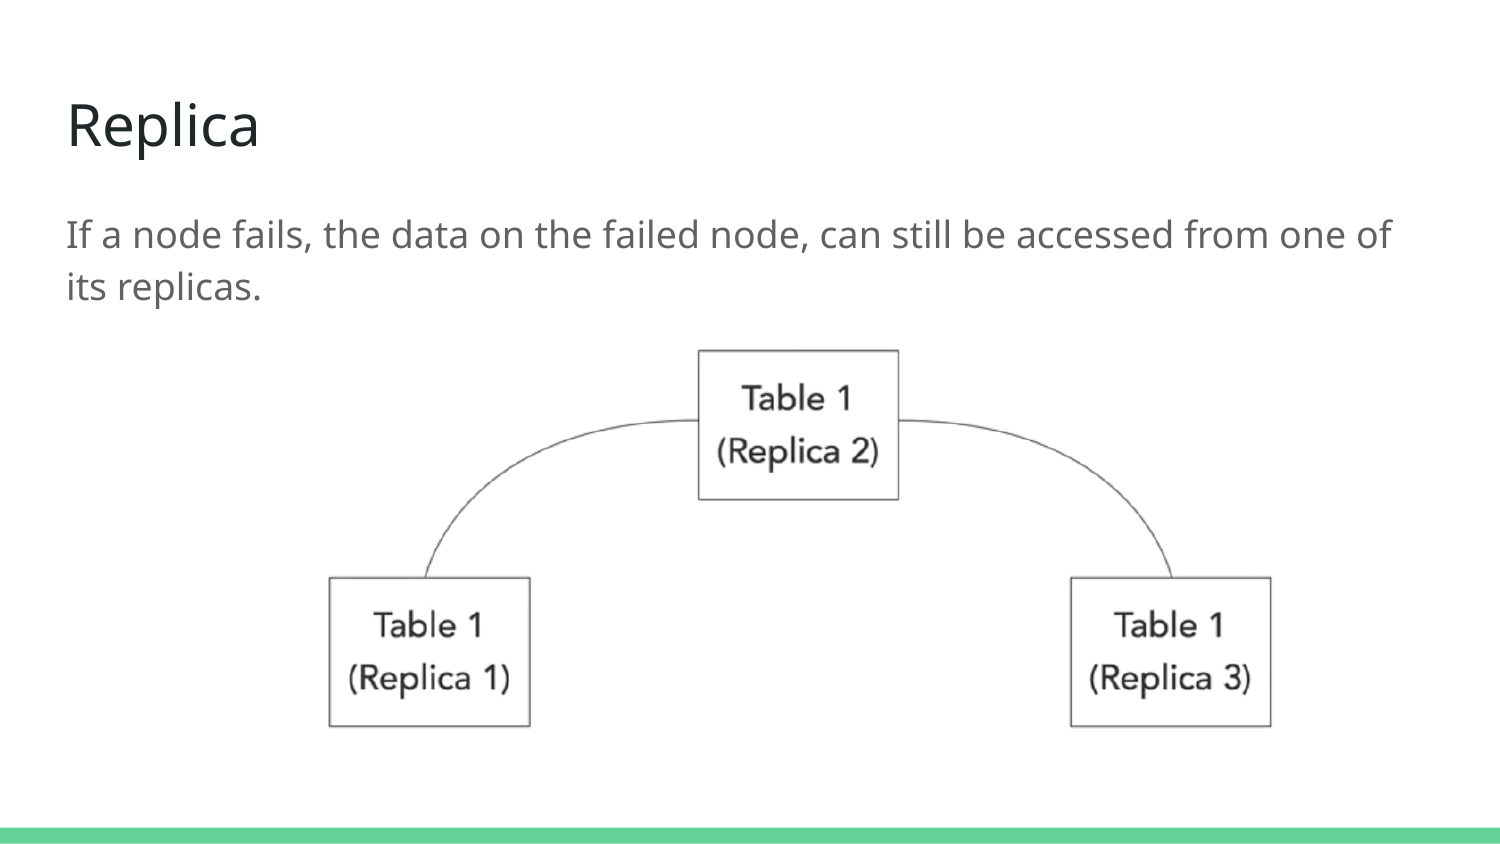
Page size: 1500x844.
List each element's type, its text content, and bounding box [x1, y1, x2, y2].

list If a node fails, the data on the failed node, can still be accessed from one of its replicas. [51, 189, 1449, 750]
picture [267, 315, 1321, 765]
title Replica [51, 72, 1449, 167]
